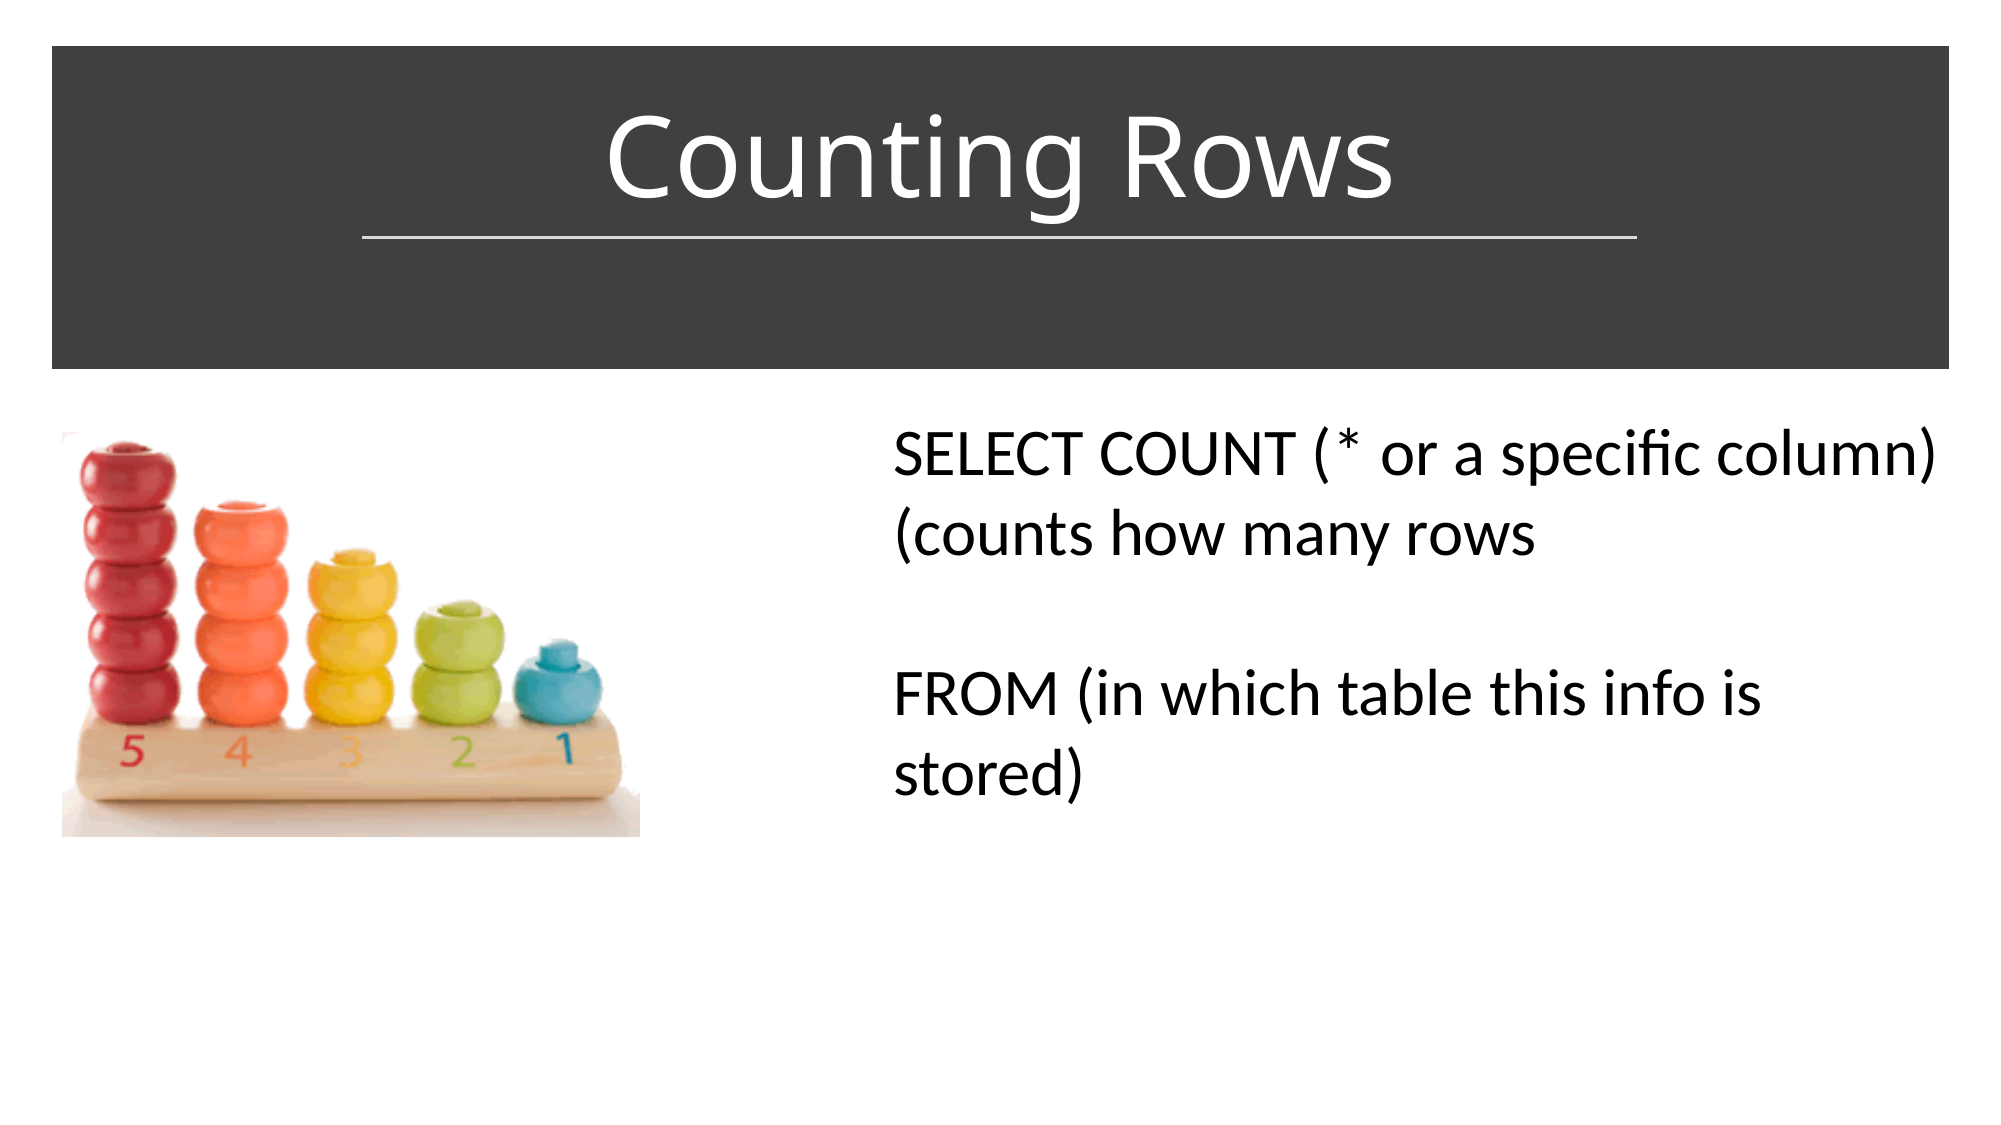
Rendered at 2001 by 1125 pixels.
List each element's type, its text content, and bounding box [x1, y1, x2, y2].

text_box SELECT COUNT (* or a specific column) (counts how many rows FROM (in which table this info is stored) [878, 401, 1964, 817]
title Counting Rows [86, 76, 1914, 230]
picture [61, 432, 640, 837]
text_box [61, 55, 1939, 360]
